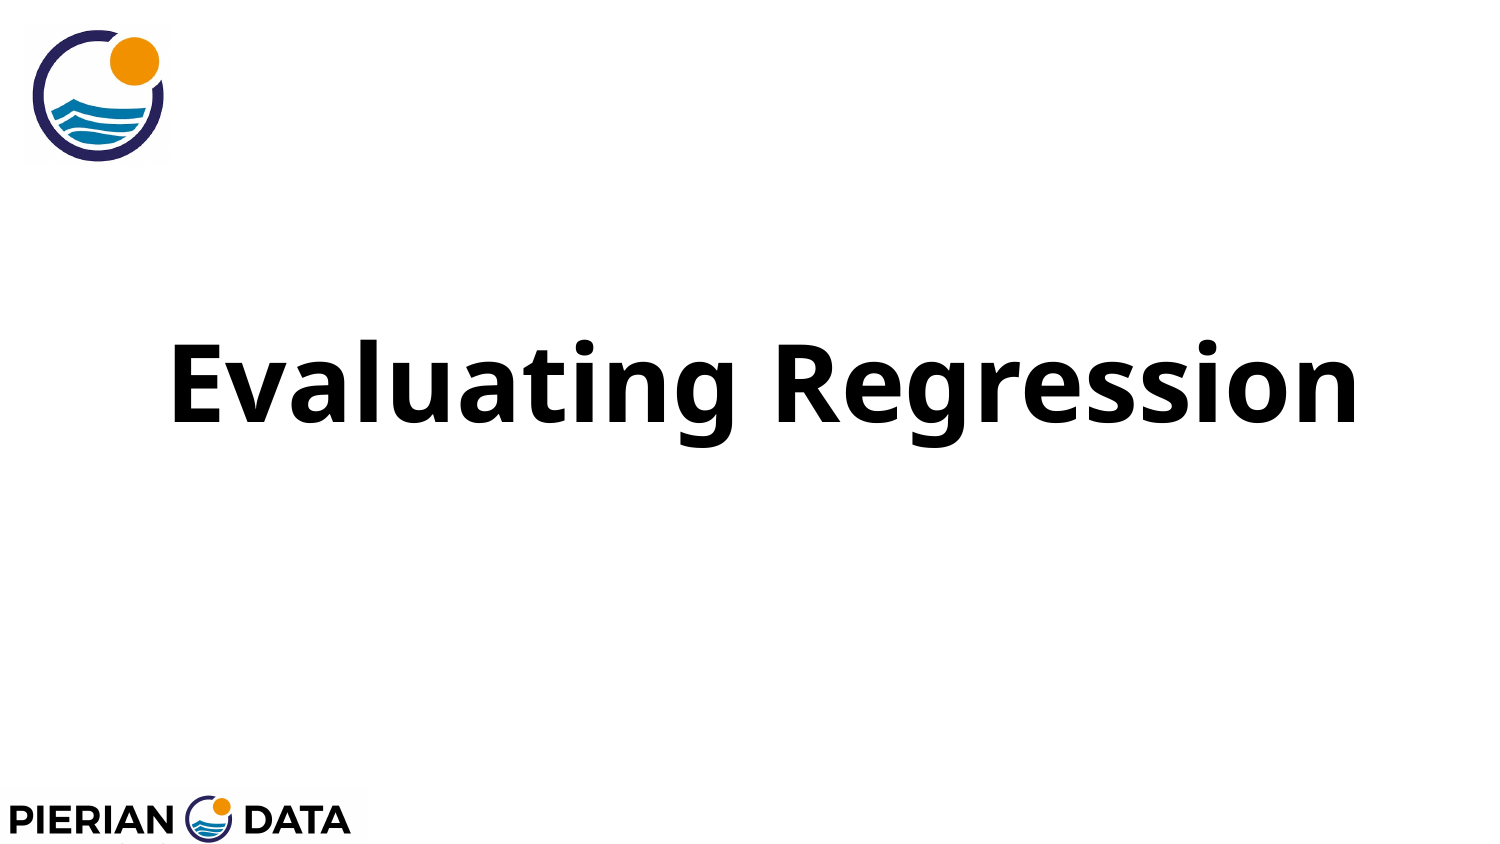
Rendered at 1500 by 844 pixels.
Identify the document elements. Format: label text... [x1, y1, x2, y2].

picture [0, 787, 368, 844]
title Evaluating Regression [51, 122, 1477, 459]
picture [24, 24, 172, 167]
